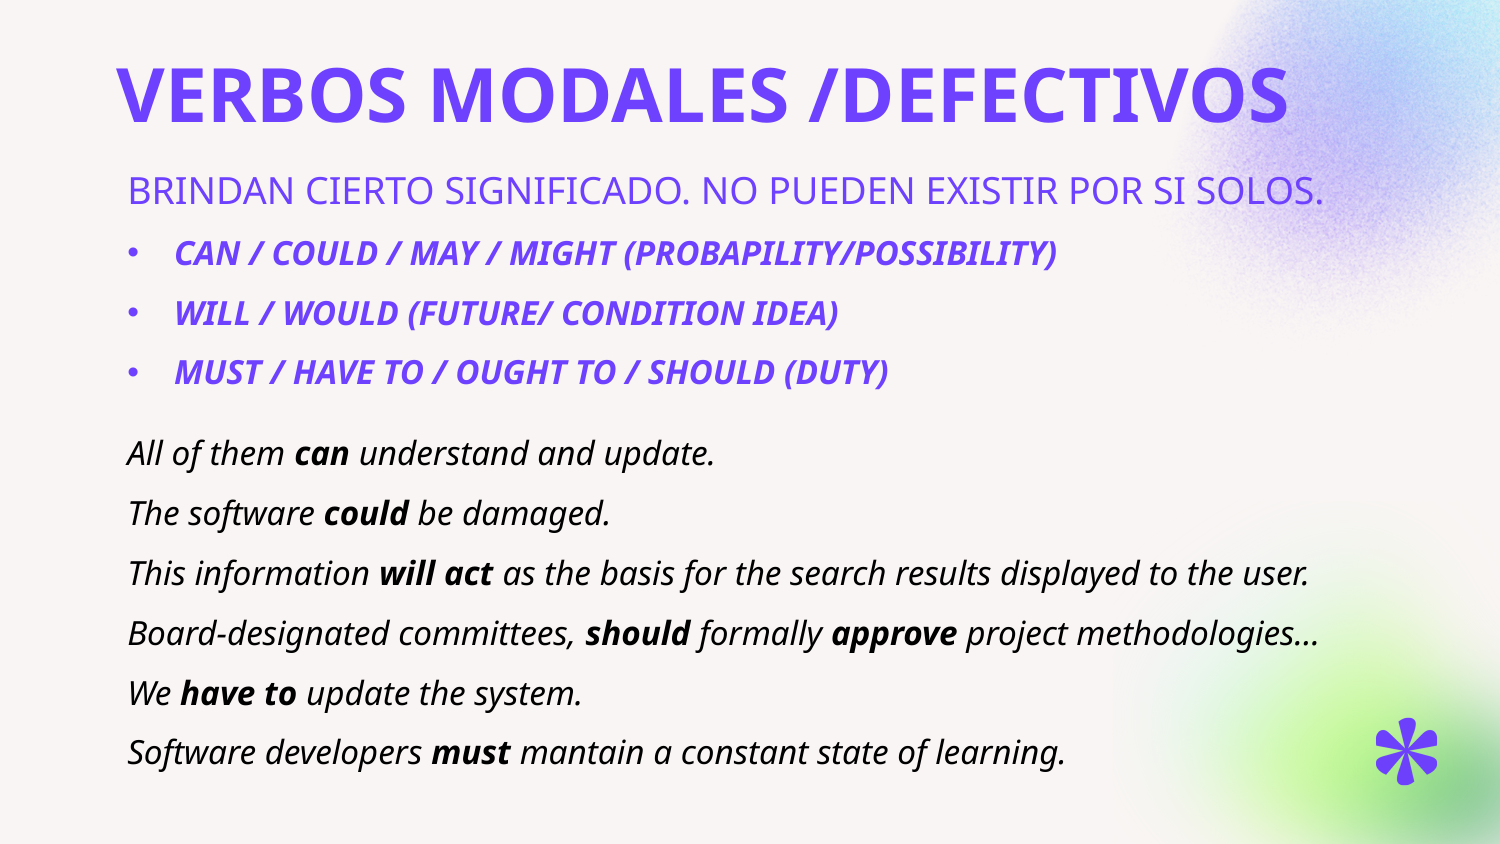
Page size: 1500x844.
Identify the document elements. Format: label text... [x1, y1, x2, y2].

picture [1112, 501, 1500, 844]
text_box All of them can understand and update. The software could be damaged. This information will act as the basis for the search results displayed to the user. Board-designated committees, should formally approve project methodologies… We have to update the system. Software developers must mantain a constant state of learning. [112, 404, 1428, 779]
text_box BRINDAN CIERTO SIGNIFICADO. NO PUEDEN EXISTIR POR SI SOLOS. CAN / COULD / MAY / MIGHT (PROBAPILITY/POSSIBILITY) WILL / WOULD (FUTURE/ CONDITION IDEA) MUST / HAVE TO / OUGHT TO / SHOULD (DUTY) [112, 137, 1428, 404]
picture [1108, 0, 1500, 395]
title VERBOS MODALES /DEFECTIVOS [101, 32, 1103, 127]
